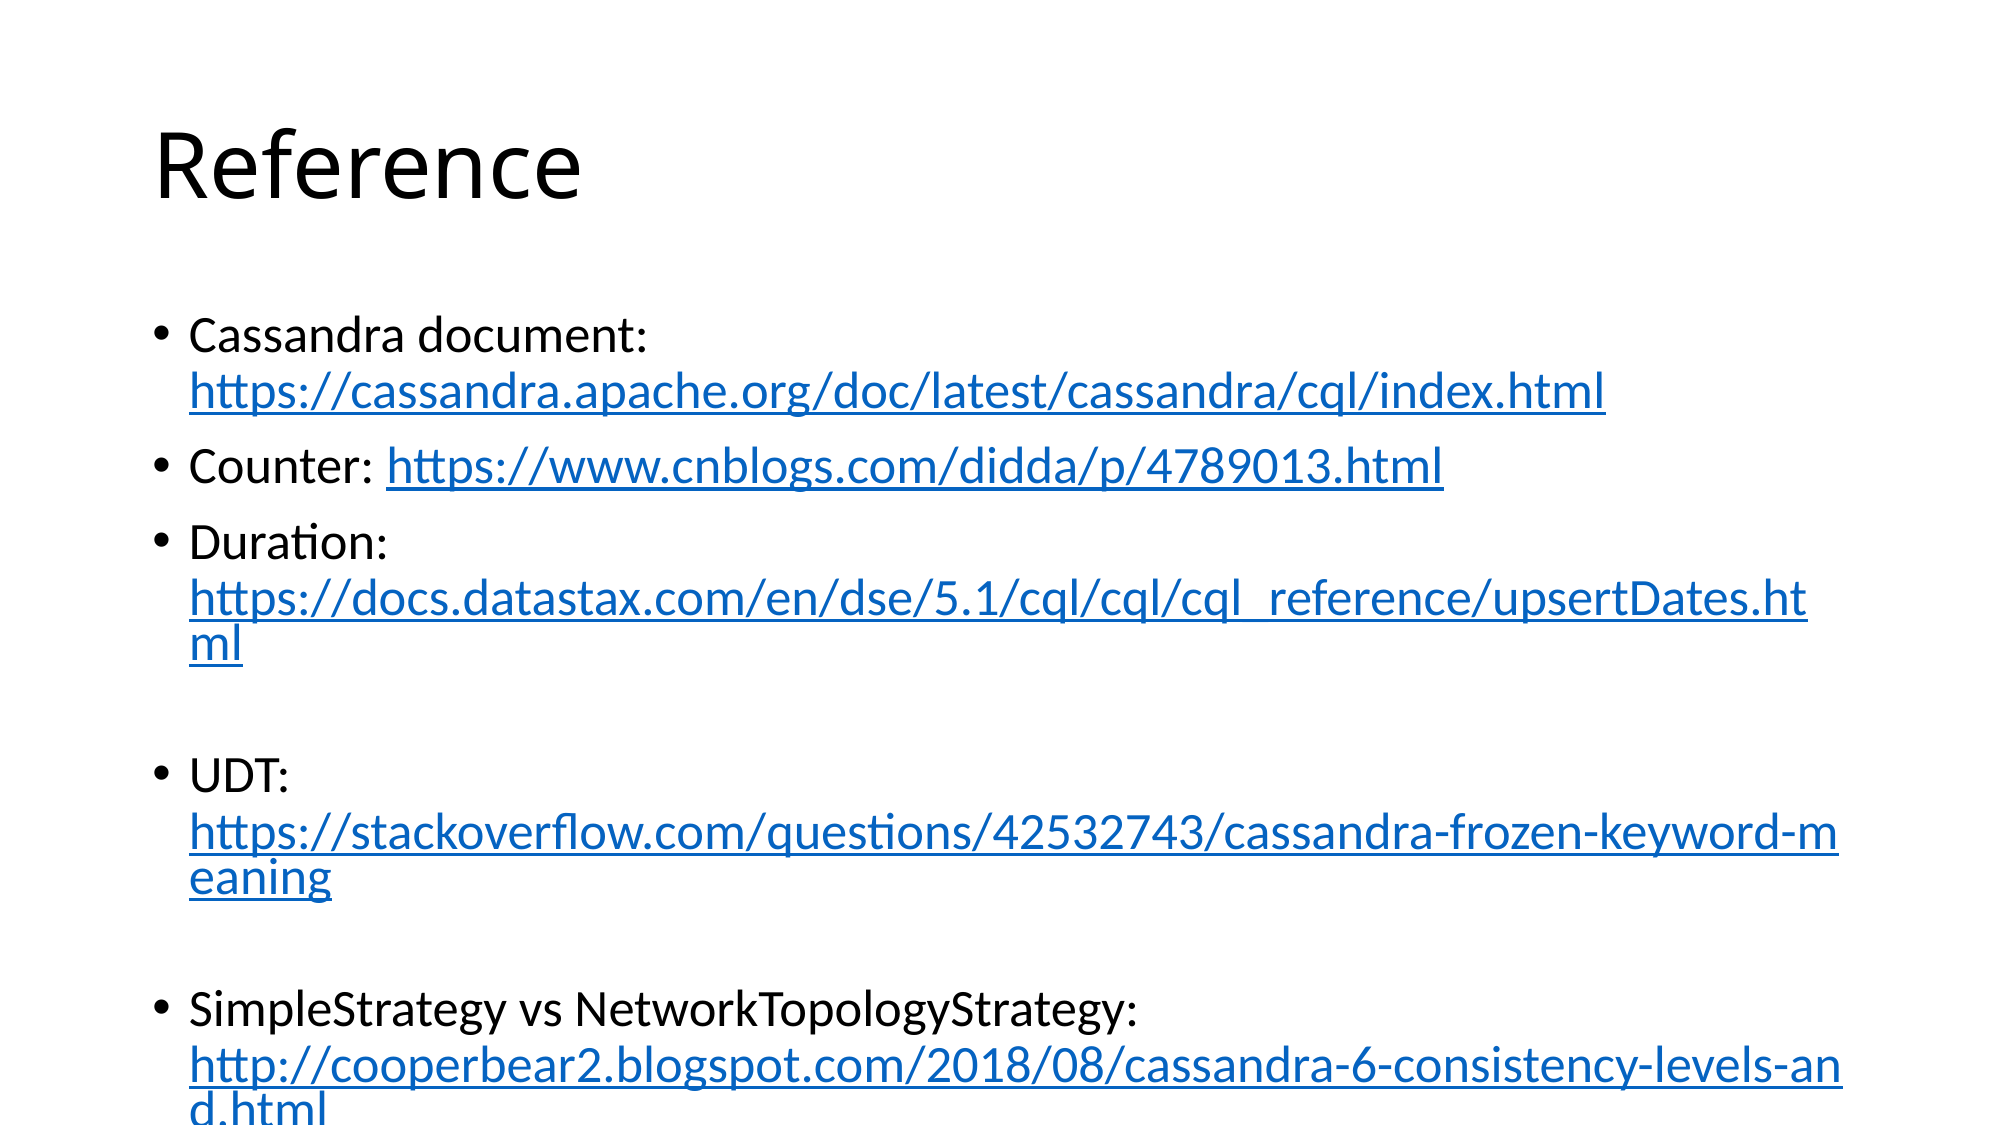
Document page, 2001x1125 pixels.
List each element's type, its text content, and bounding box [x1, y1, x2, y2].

list Cassandra document: https://cassandra.apache.org/doc/latest/cassandra/cql/index.html Counter: https://www.cnblogs.com/didda/p/4789013.html Duration: https://docs.datastax.com/en/dse/5.1/cql/cql/cql_reference/upsertDates.html UDT: https://stackoverflow.com/questions/42532743/cassandra-frozen-keyword-meaning SimpleStrategy vs NetworkTopologyStrategy: http://cooperbear2.blogspot.com/2018/08/cassandra-6-consistency-levels-and.html [137, 299, 1863, 1014]
title Reference [137, 59, 1863, 278]
